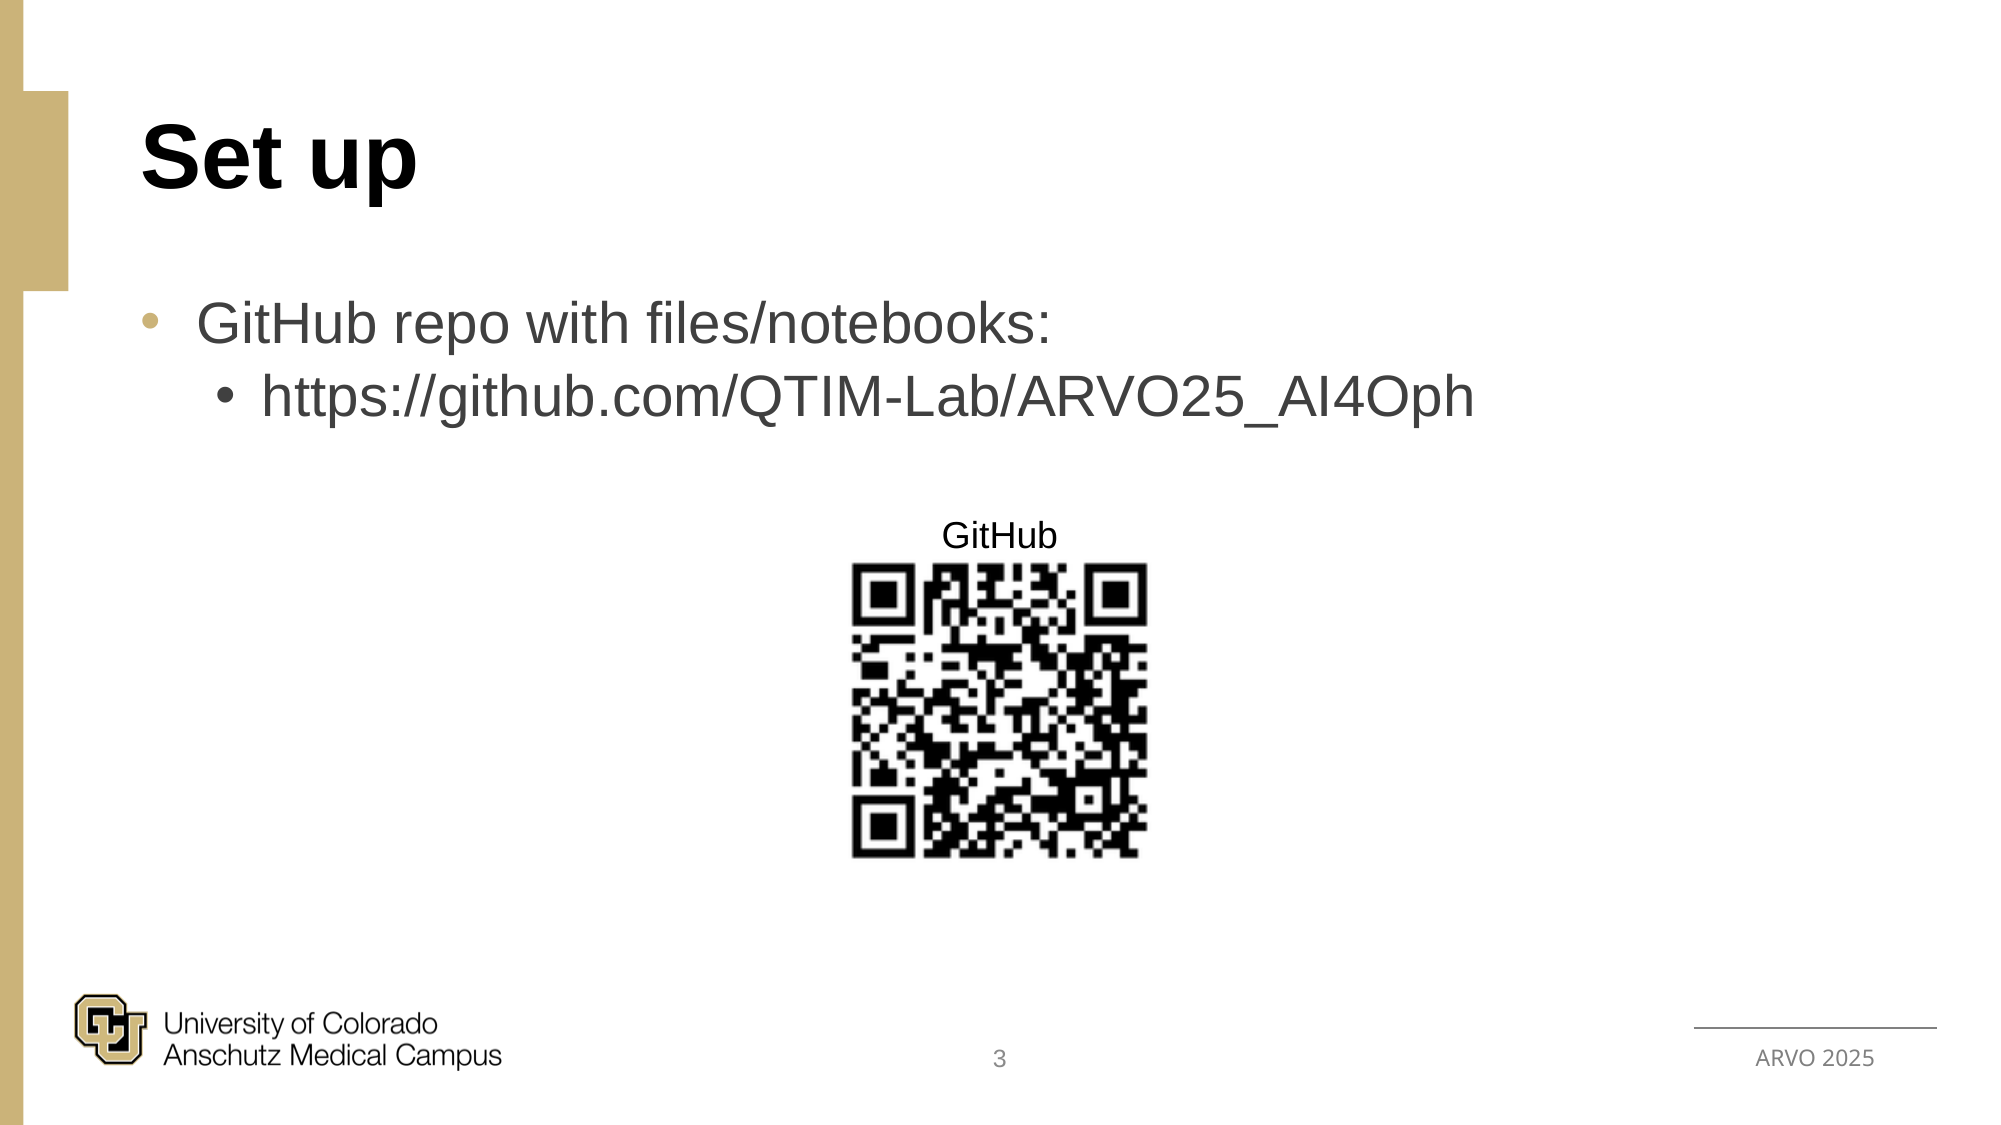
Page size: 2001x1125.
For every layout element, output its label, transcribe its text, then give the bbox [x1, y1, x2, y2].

title Set up [125, 101, 945, 278]
text_box GitHub [926, 503, 1074, 546]
picture [73, 993, 502, 1072]
slide_number 3 [774, 1027, 1225, 1088]
list GitHub repo with files/notebooks: https://github.com/QTIM-Lab/ARVO25_AI4Oph [125, 278, 1643, 816]
picture [835, 546, 1165, 876]
